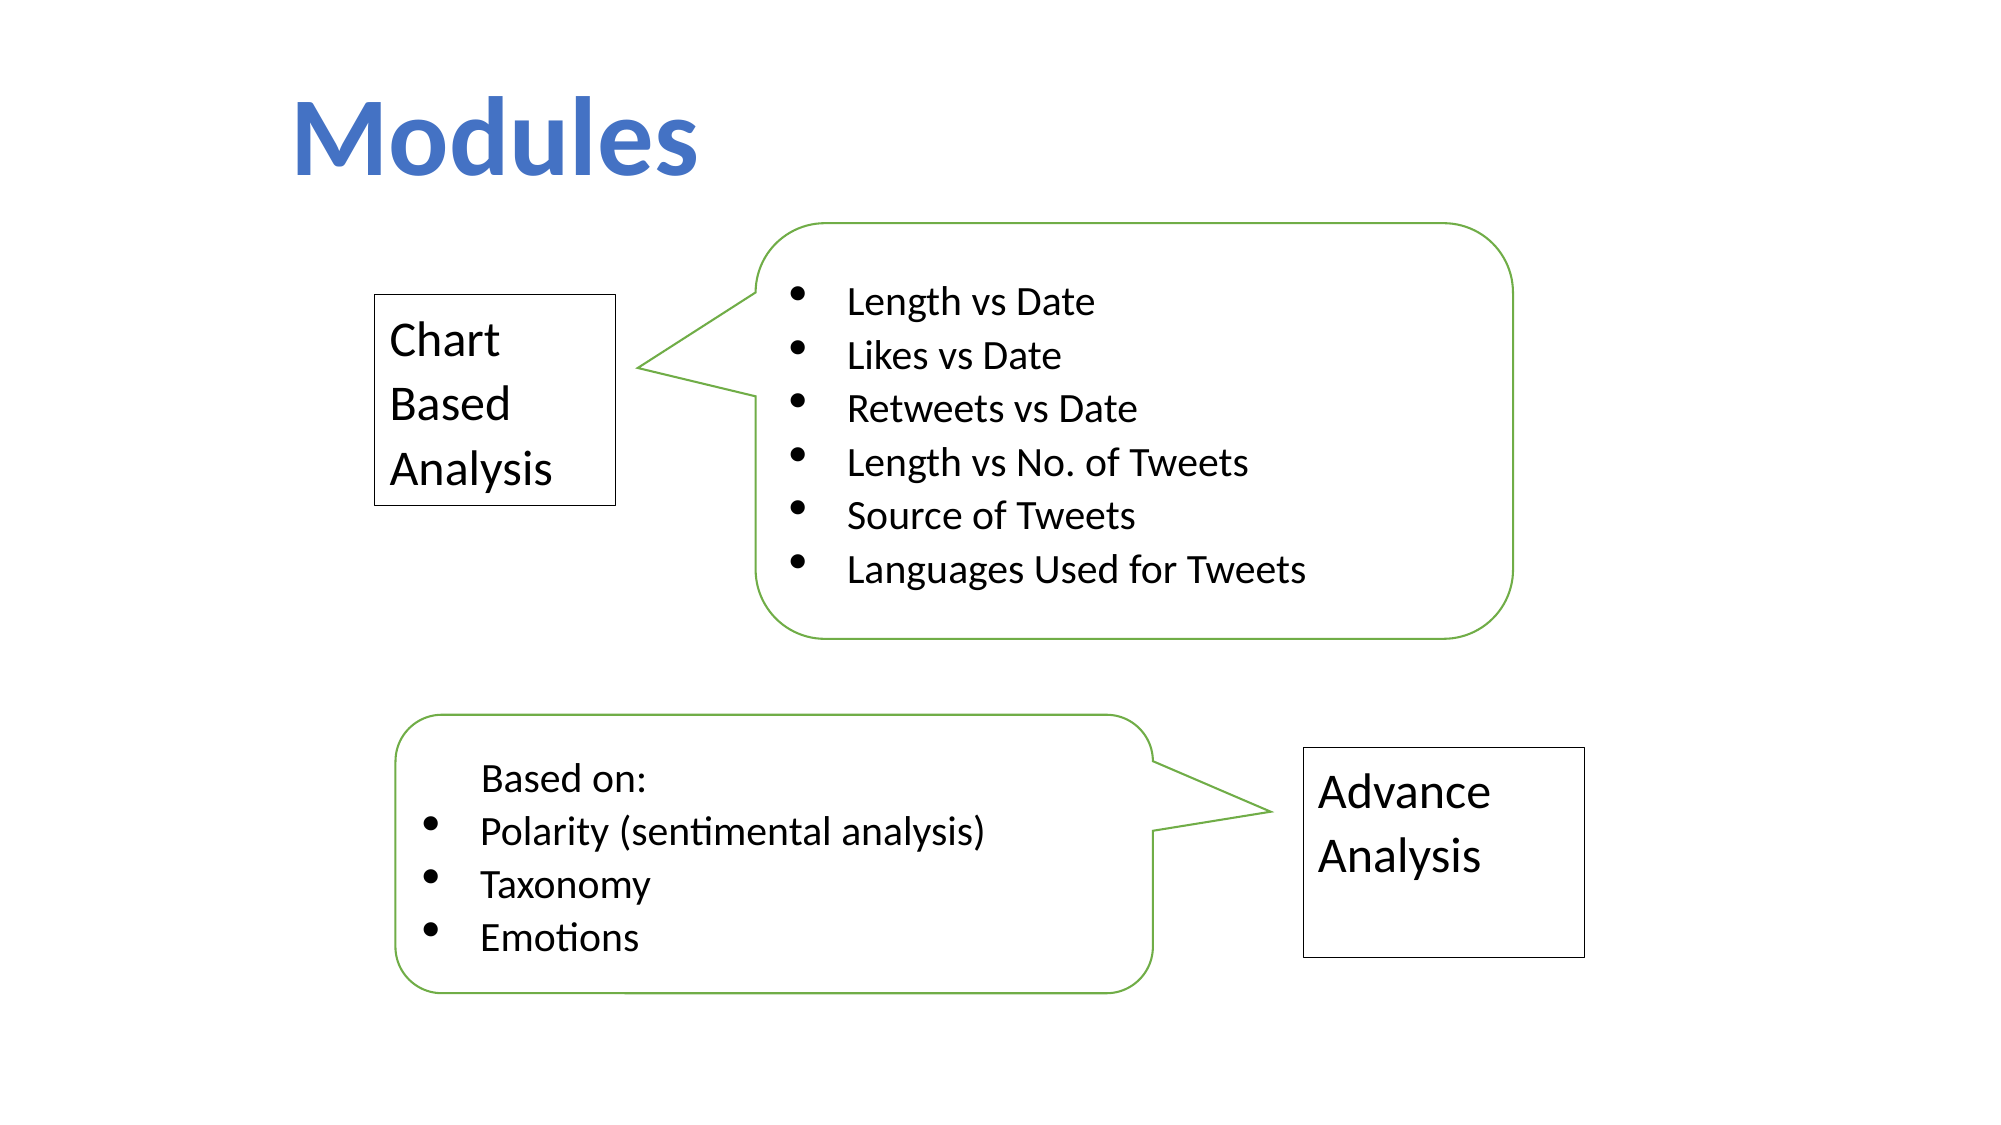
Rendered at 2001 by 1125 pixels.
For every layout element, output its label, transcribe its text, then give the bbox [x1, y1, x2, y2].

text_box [262, 172, 1691, 1055]
text_box Modules [275, 55, 715, 172]
